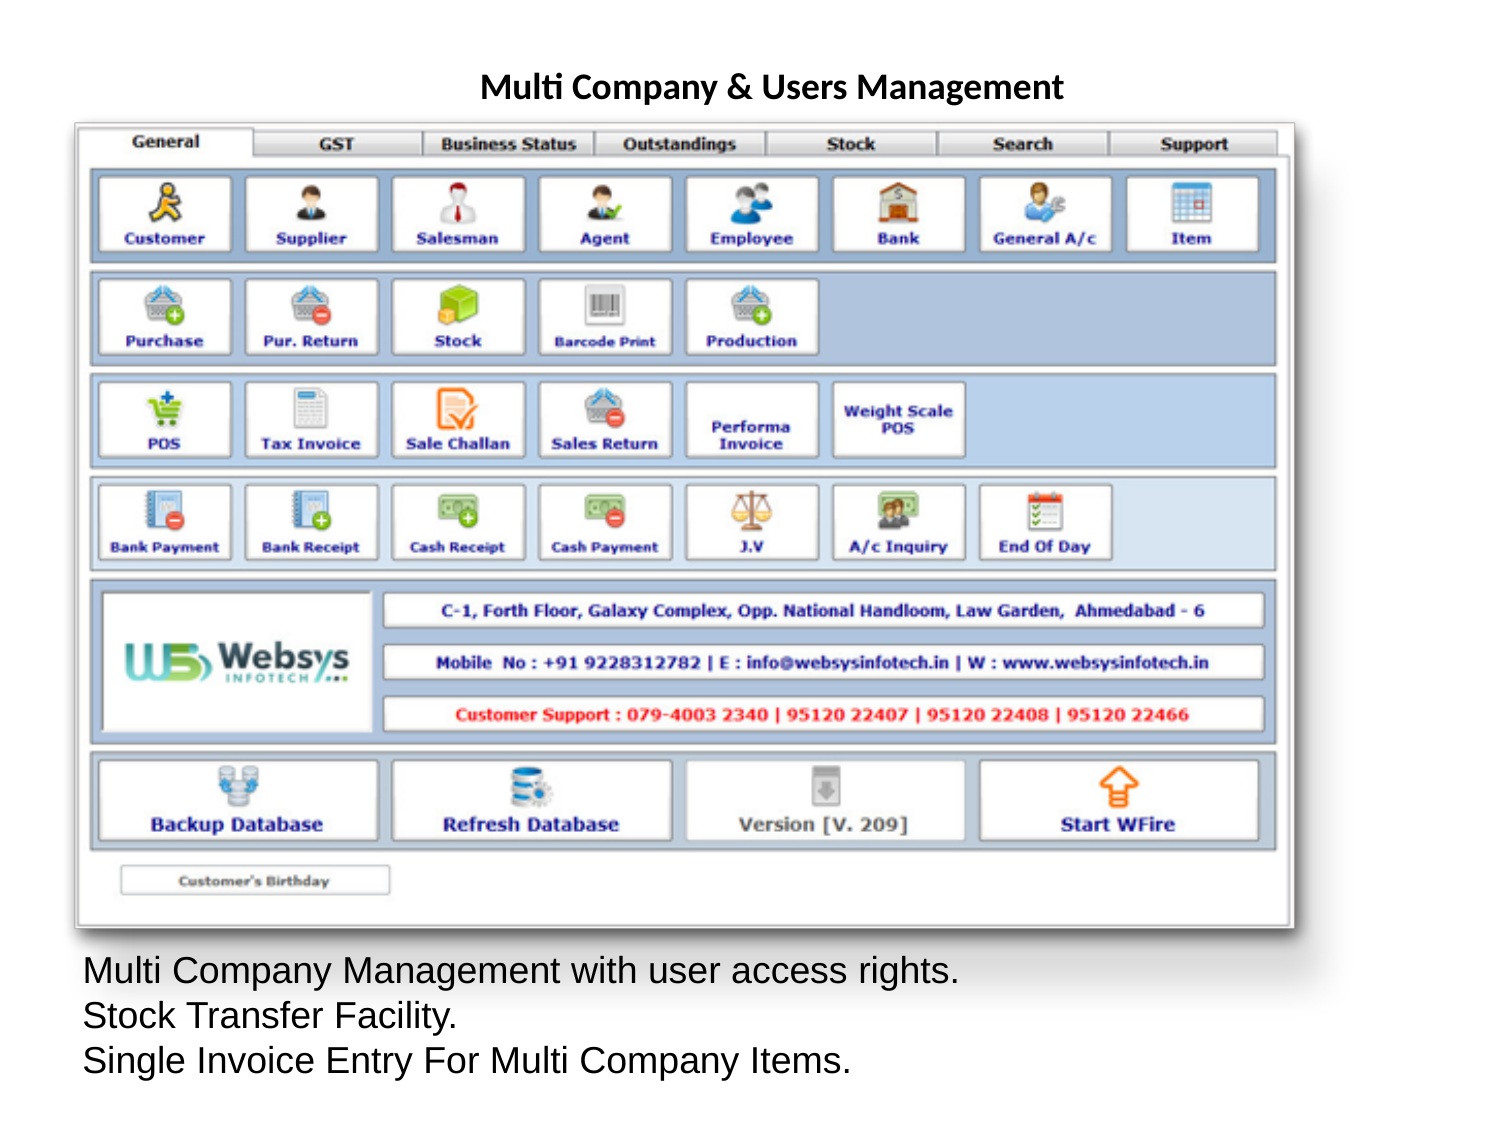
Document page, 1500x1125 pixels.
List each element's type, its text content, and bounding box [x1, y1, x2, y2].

picture [63, 115, 1355, 1020]
text_box Multi Company Management with user access rights. Stock Transfer Facility. Single Invoice Entry For Multi Company Items. [57, 938, 1362, 1089]
text_box Multi Company & Users Management [465, 55, 1081, 114]
